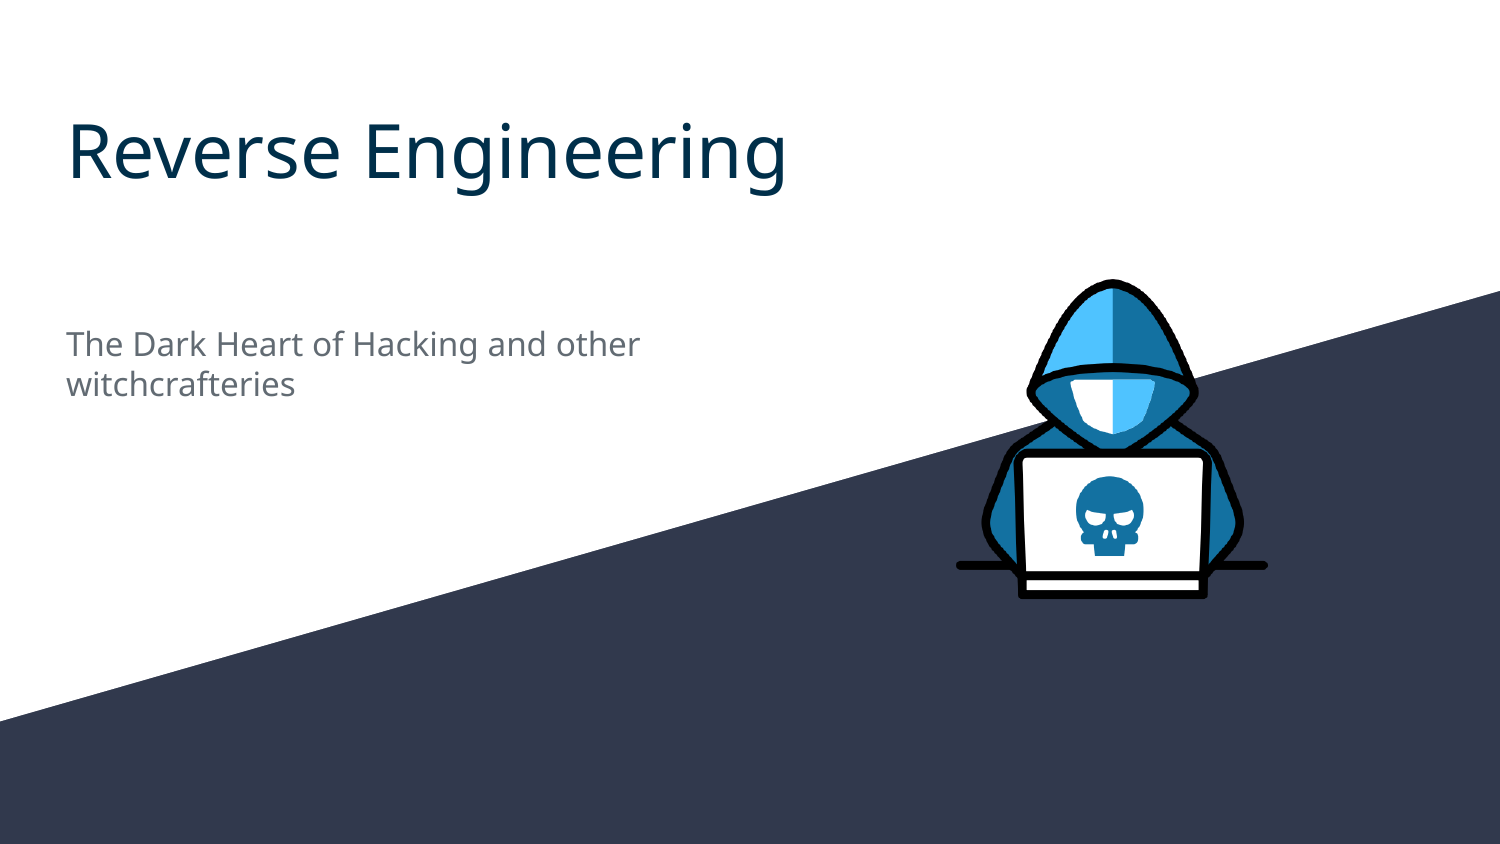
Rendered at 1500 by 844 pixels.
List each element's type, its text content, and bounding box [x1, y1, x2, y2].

title Reverse Engineering [51, 88, 1449, 299]
subtitle The Dark Heart of Hacking and other witchcrafteries [51, 308, 748, 430]
picture [924, 247, 1306, 629]
